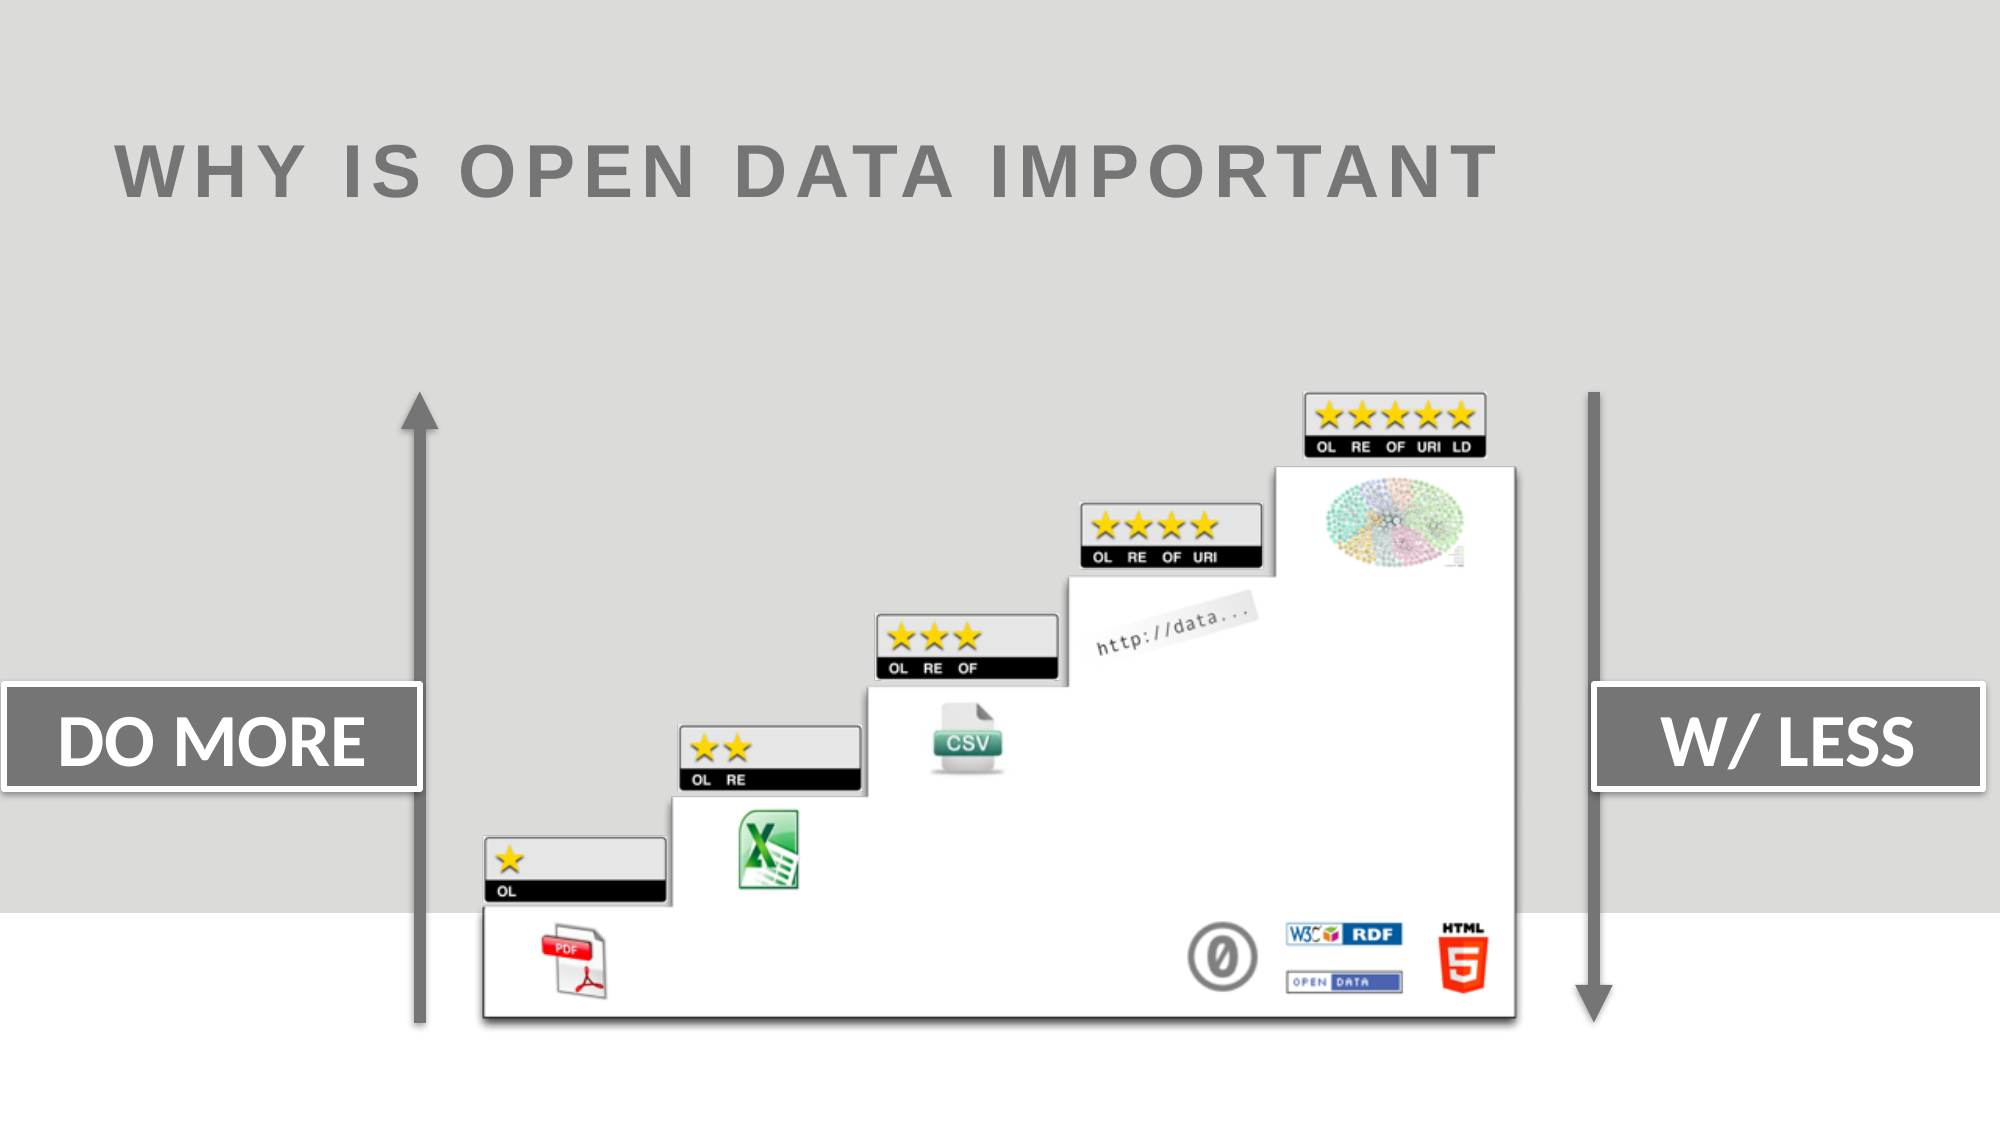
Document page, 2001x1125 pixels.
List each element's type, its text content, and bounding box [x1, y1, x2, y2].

text_box W/ LESS [1598, 681, 1986, 792]
title Why Is Open Data Important [99, 45, 1900, 221]
text_box DO MORE [1, 681, 415, 792]
text_box [0, 913, 2000, 1125]
picture [452, 375, 1548, 1053]
